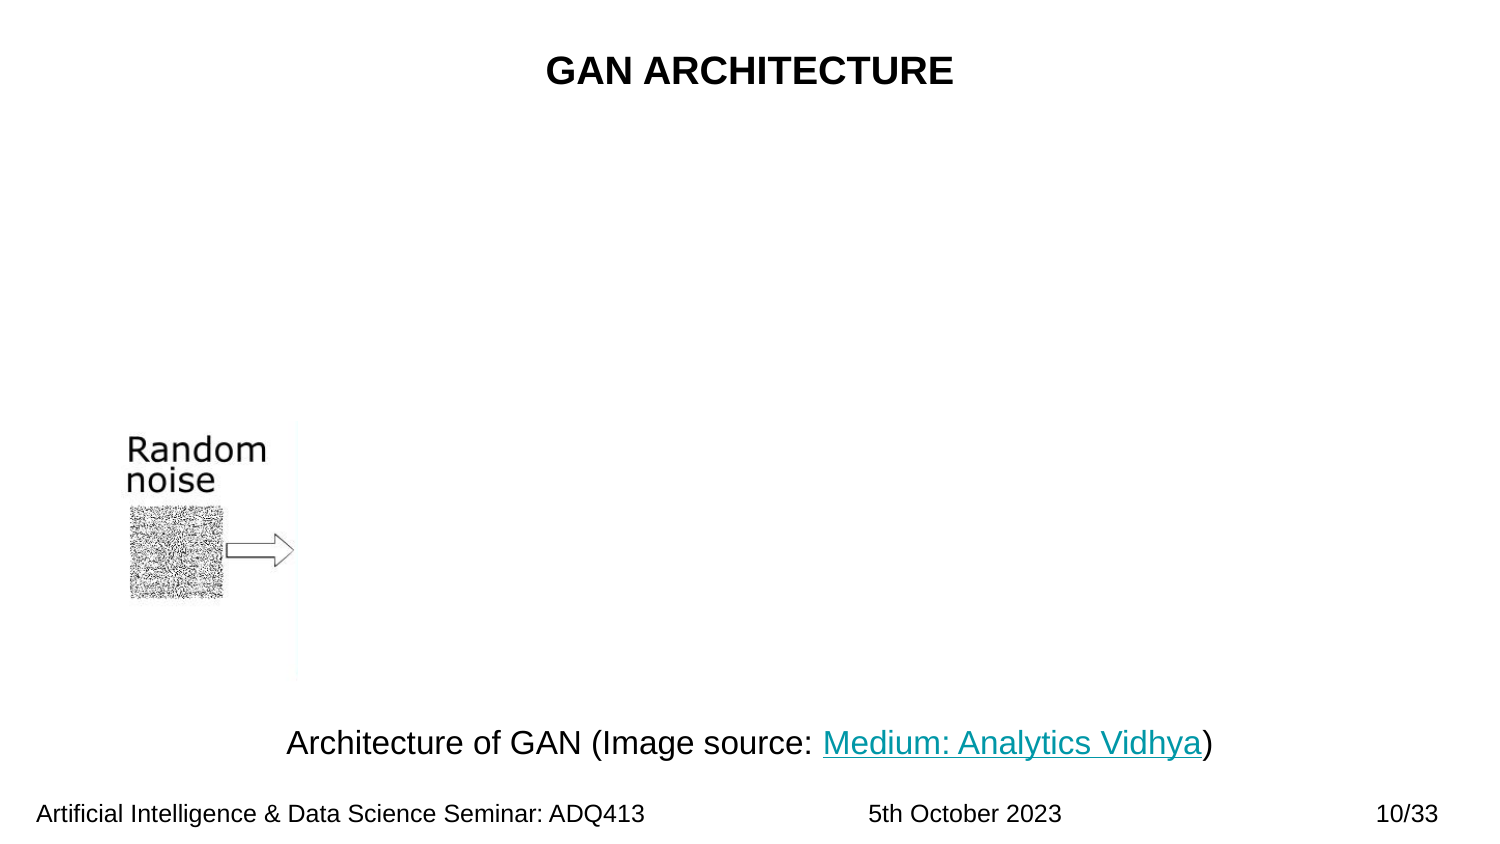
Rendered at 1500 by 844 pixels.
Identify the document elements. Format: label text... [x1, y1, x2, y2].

text_box GAN ARCHITECTURE [0, 29, 1500, 108]
text_box Architecture of GAN (Image source: Medium: Analytics Vidhya) [0, 706, 1500, 777]
text_box Artificial Intelligence & Data Science Seminar: ADQ413 5th October 2023 10/33 [0, 782, 1500, 843]
picture [120, 421, 299, 682]
